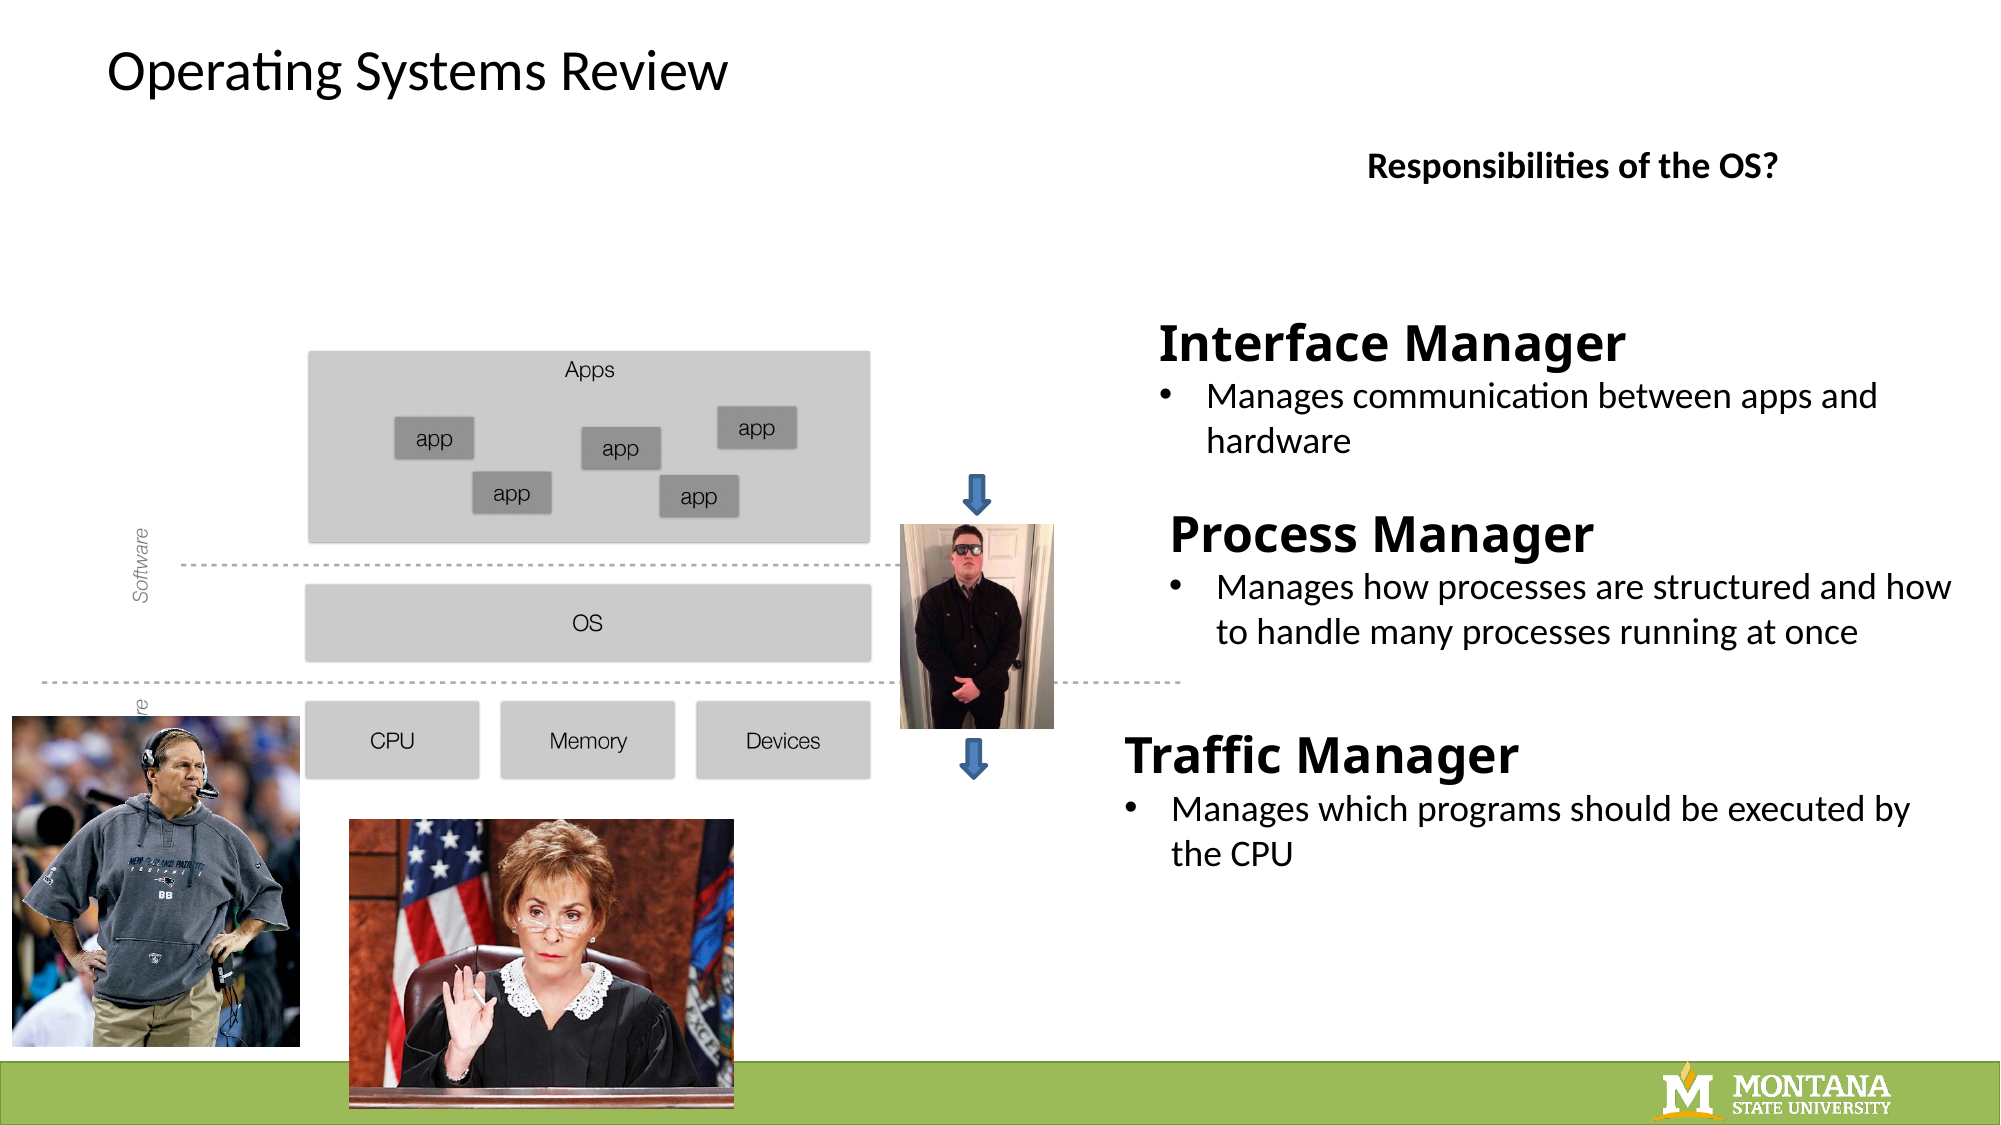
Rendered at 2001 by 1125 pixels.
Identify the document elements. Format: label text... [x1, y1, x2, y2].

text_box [0, 1060, 1647, 1125]
text_box Responsibilities of the OS? [1352, 133, 1795, 194]
text_box Interface Manager Manages communication between apps and hardware [1204, 304, 1975, 469]
text_box Traffic Manager Manages which programs should be executed by the CPU [1109, 716, 1941, 882]
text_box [1892, 1060, 2000, 1125]
picture [12, 289, 1201, 1109]
picture [1649, 1060, 1892, 1122]
text_box Process Manager Manages how processes are structured and how to handle many processes running at once [1204, 494, 1985, 660]
text_box Operating Systems Review [12, 24, 825, 110]
